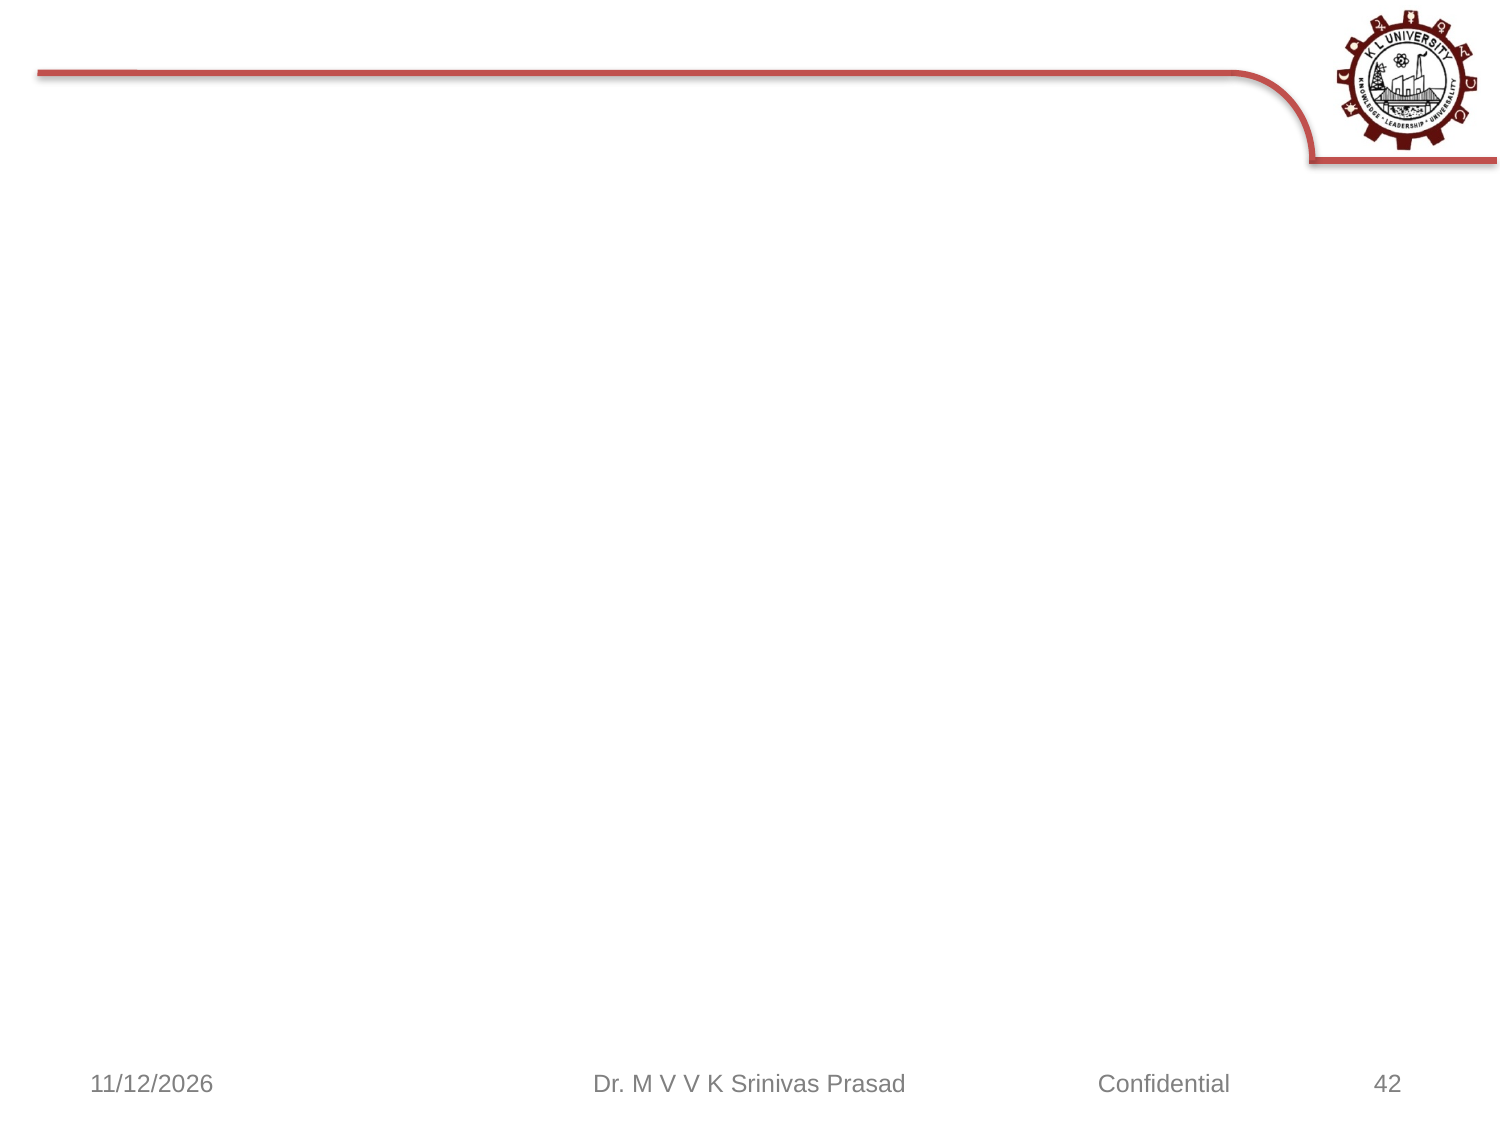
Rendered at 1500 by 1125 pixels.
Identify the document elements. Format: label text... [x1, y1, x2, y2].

picture [1333, 5, 1481, 154]
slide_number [75, 1052, 425, 1113]
footer Dr. M V V K Srinivas Prasad [512, 1052, 988, 1113]
slide_number Confidential 42 [1074, 1052, 1425, 1113]
